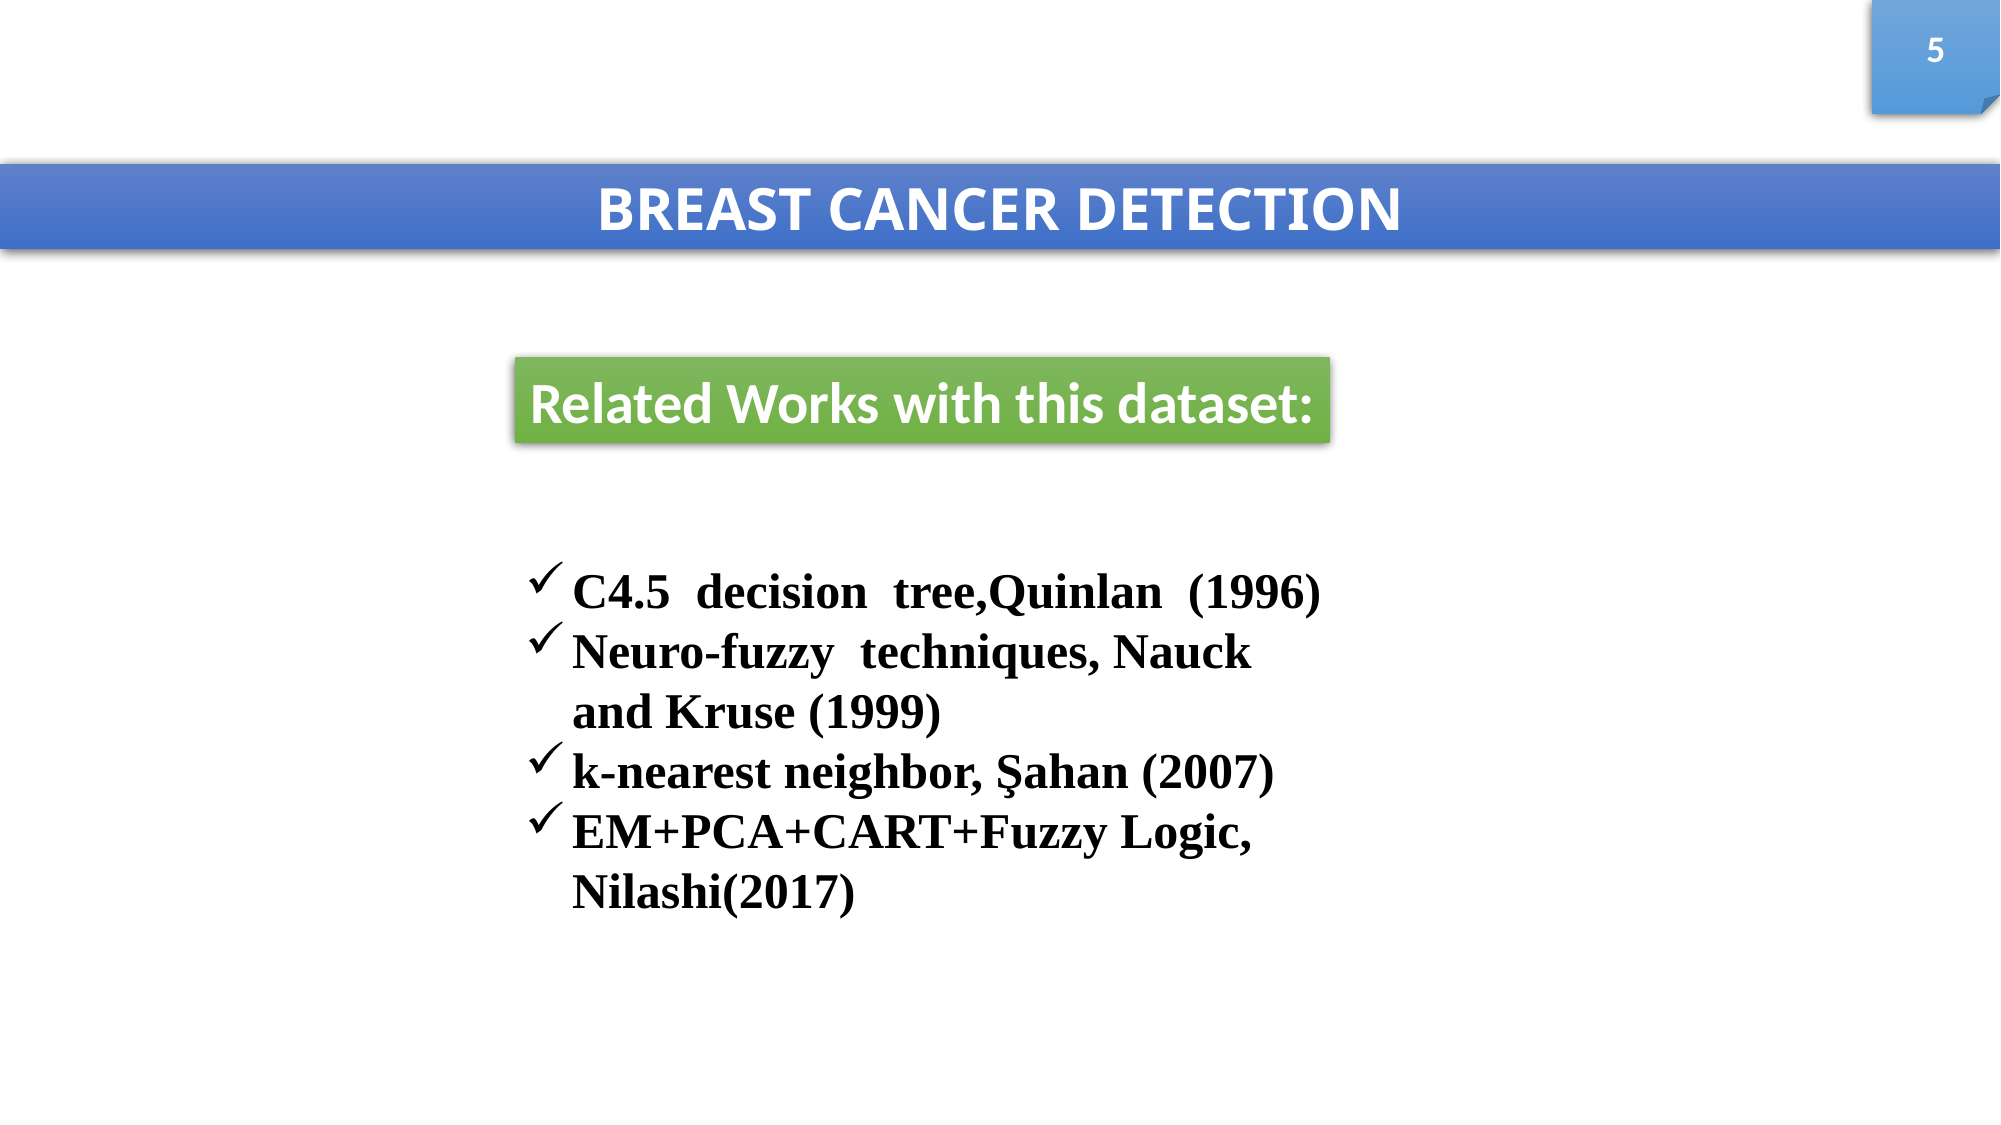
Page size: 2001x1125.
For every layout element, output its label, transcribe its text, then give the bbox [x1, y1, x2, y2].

text_box Related Works with this dataset: [515, 357, 1330, 443]
text_box C4.5 decision tree,Quinlan (1996) Neuro-fuzzy techniques, Nauck and Kruse (1999) k-nearest neighbor, Şahan (2007) EM+PCA+CART+Fuzzy Logic, Nilashi(2017) [510, 551, 1348, 926]
text_box 5 [1871, 0, 2000, 114]
text_box BREAST CANCER DETECTION [0, 164, 2000, 249]
